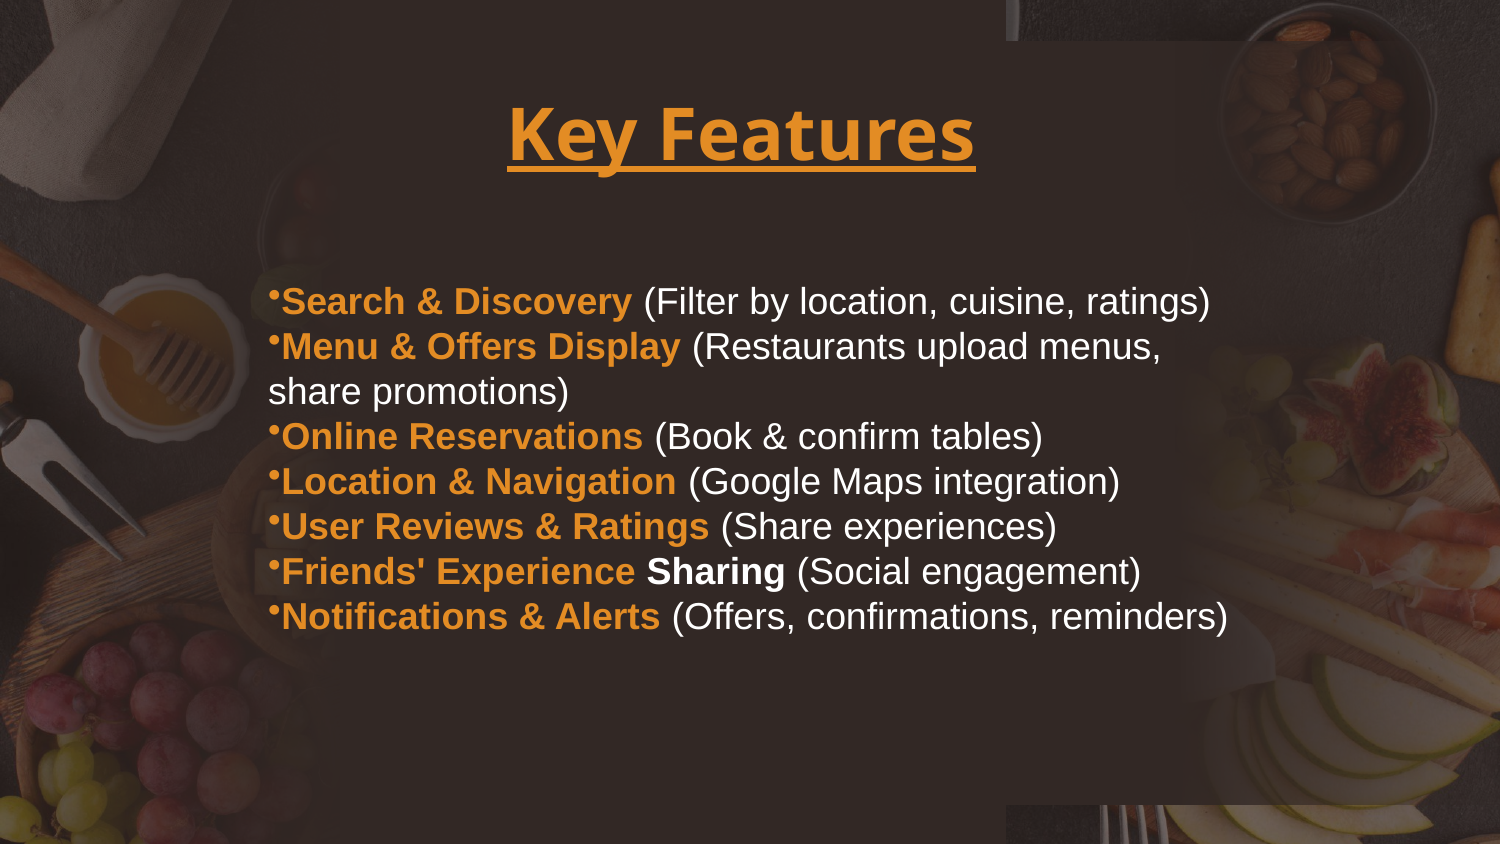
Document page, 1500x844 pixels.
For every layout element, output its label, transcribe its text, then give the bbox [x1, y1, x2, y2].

subtitle Search & Discovery (Filter by location, cuisine, ratings) Menu & Offers Display (Restaurants upload menus, share promotions) Online Reservations (Book & confirm tables) Location & Navigation (Google Maps integration) User Reviews & Ratings (Share experiences) Friends' Experience Sharing (Social engagement) Notifications & Alerts (Offers, confirmations, reminders) [253, 205, 1247, 710]
title Key Features [270, 72, 1213, 167]
